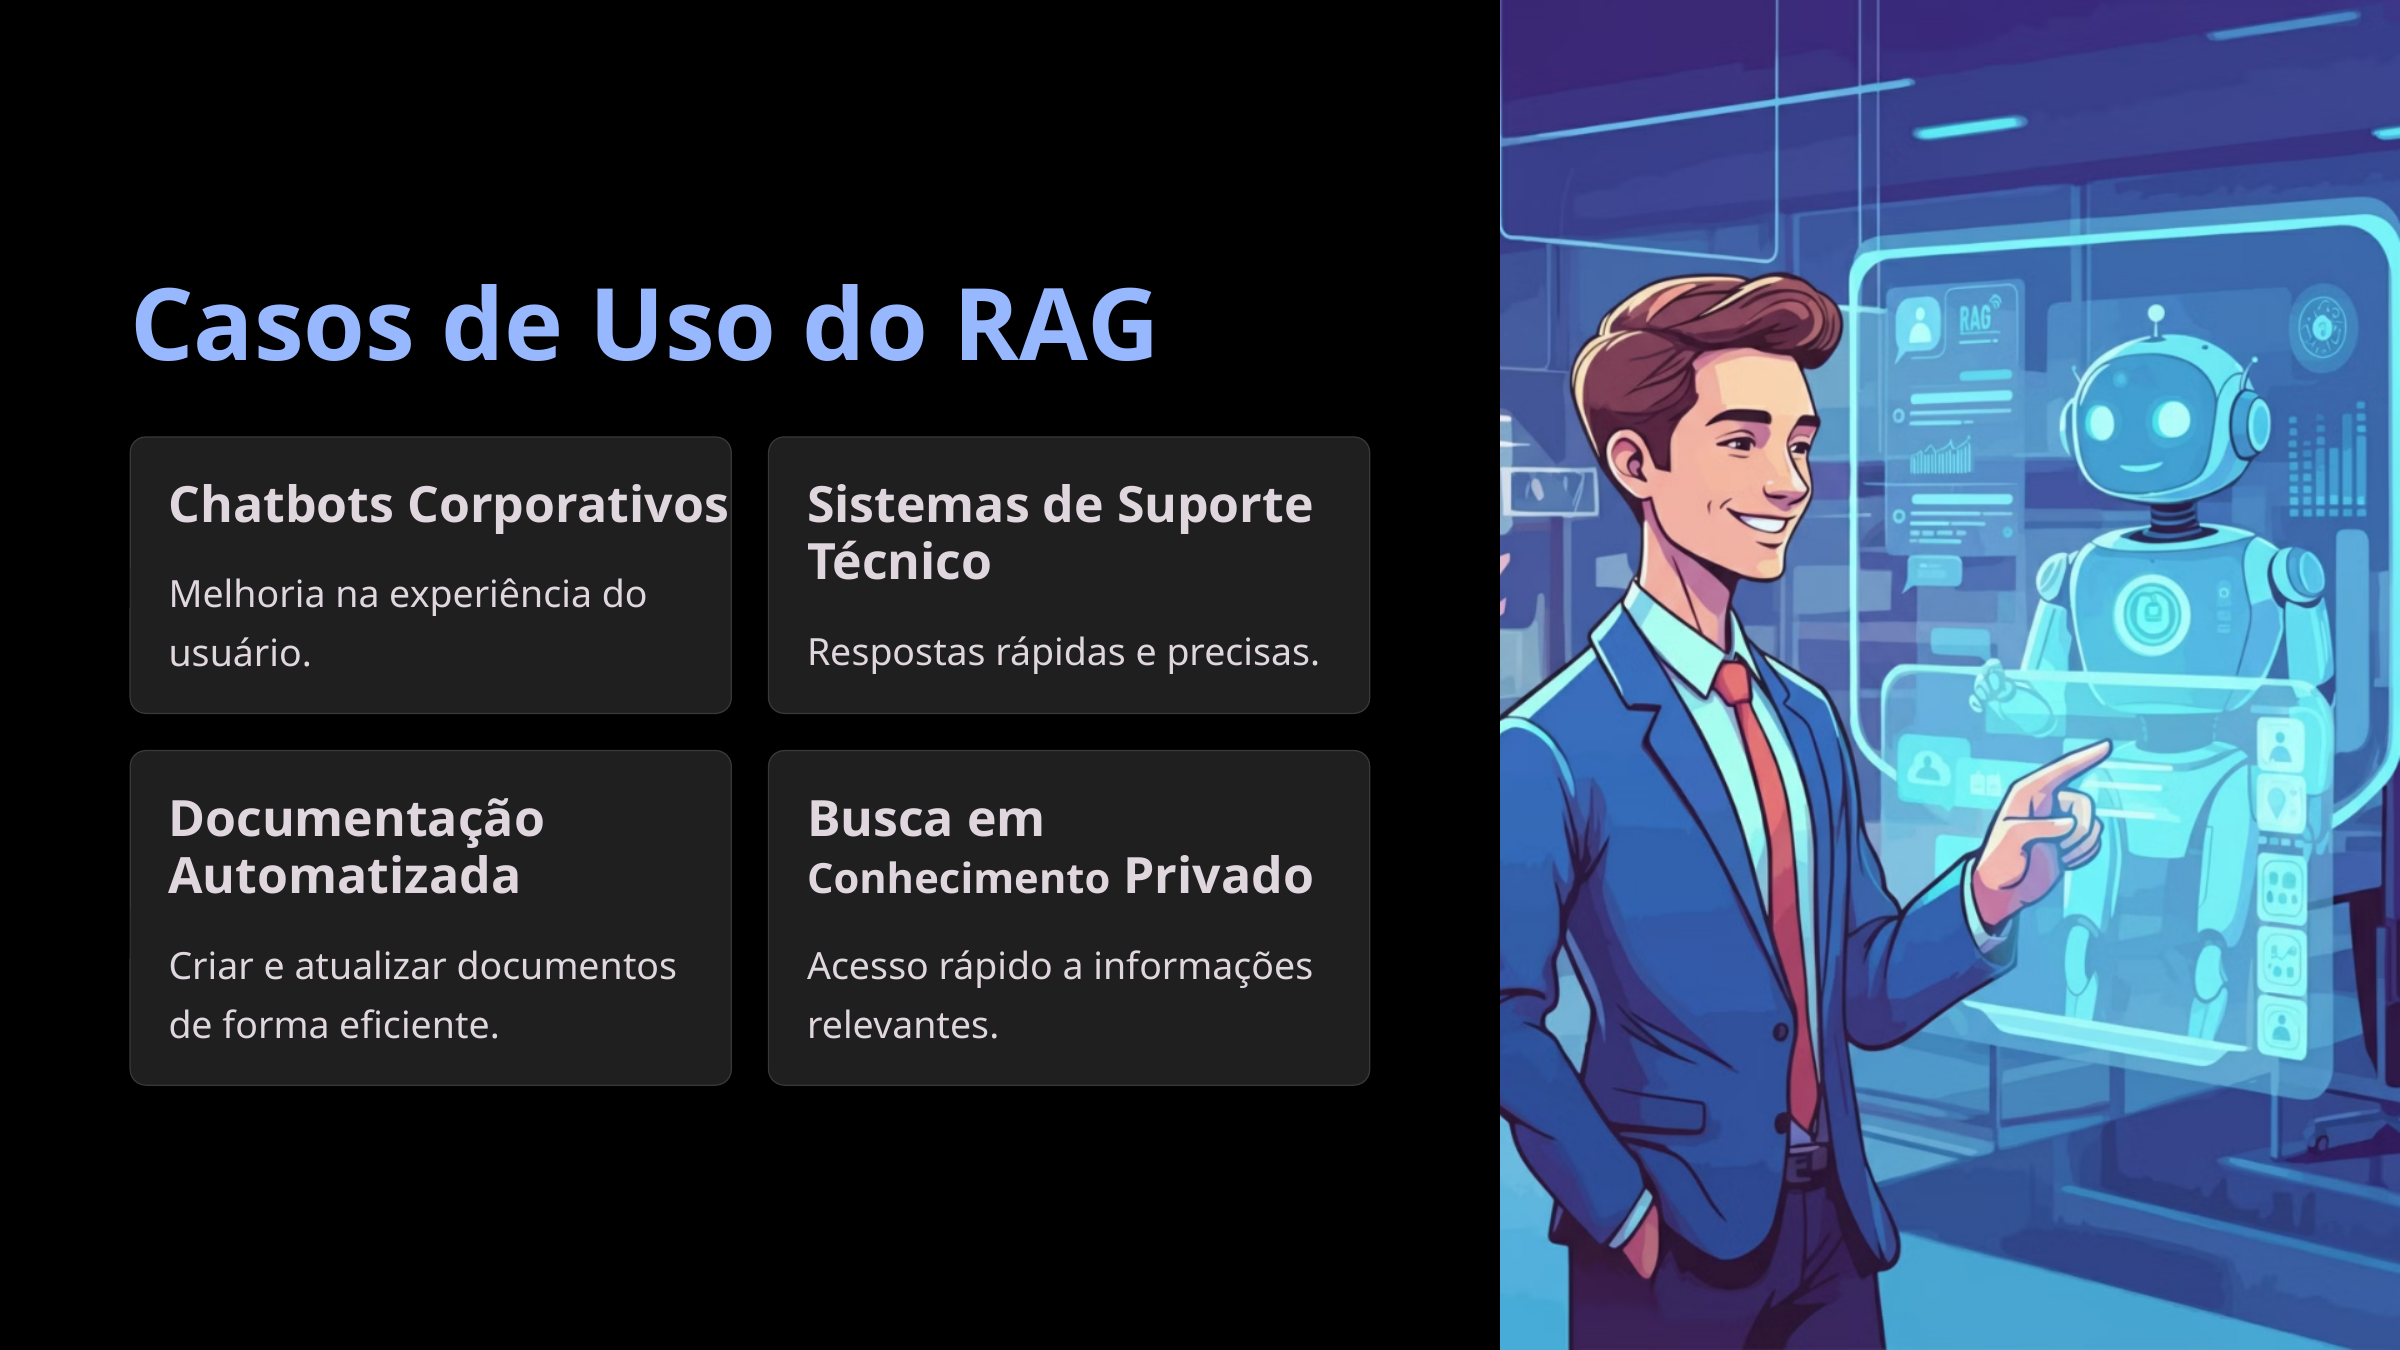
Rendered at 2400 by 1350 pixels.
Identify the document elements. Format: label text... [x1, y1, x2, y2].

text_box [768, 750, 1370, 1086]
text_box Melhoria na experiência do usuário. [168, 555, 693, 675]
text_box Respostas rápidas e precisas. [806, 613, 1332, 674]
text_box [768, 436, 1370, 714]
text_box Busca em Conhecimento Privado [806, 789, 1332, 906]
text_box [130, 750, 732, 1086]
text_box Sistemas de Suporte Técnico [806, 475, 1332, 592]
text_box Acesso rápido a informações relevantes. [806, 927, 1332, 1047]
text_box [130, 436, 732, 714]
text_box Documentação Automatizada [168, 789, 693, 906]
text_box Criar e atualizar documentos de forma eficiente. [168, 927, 693, 1047]
picture [1499, 0, 2400, 1350]
text_box Chatbots Corporativos [168, 475, 657, 534]
text_box Casos de Uso do RAG [130, 264, 1061, 382]
